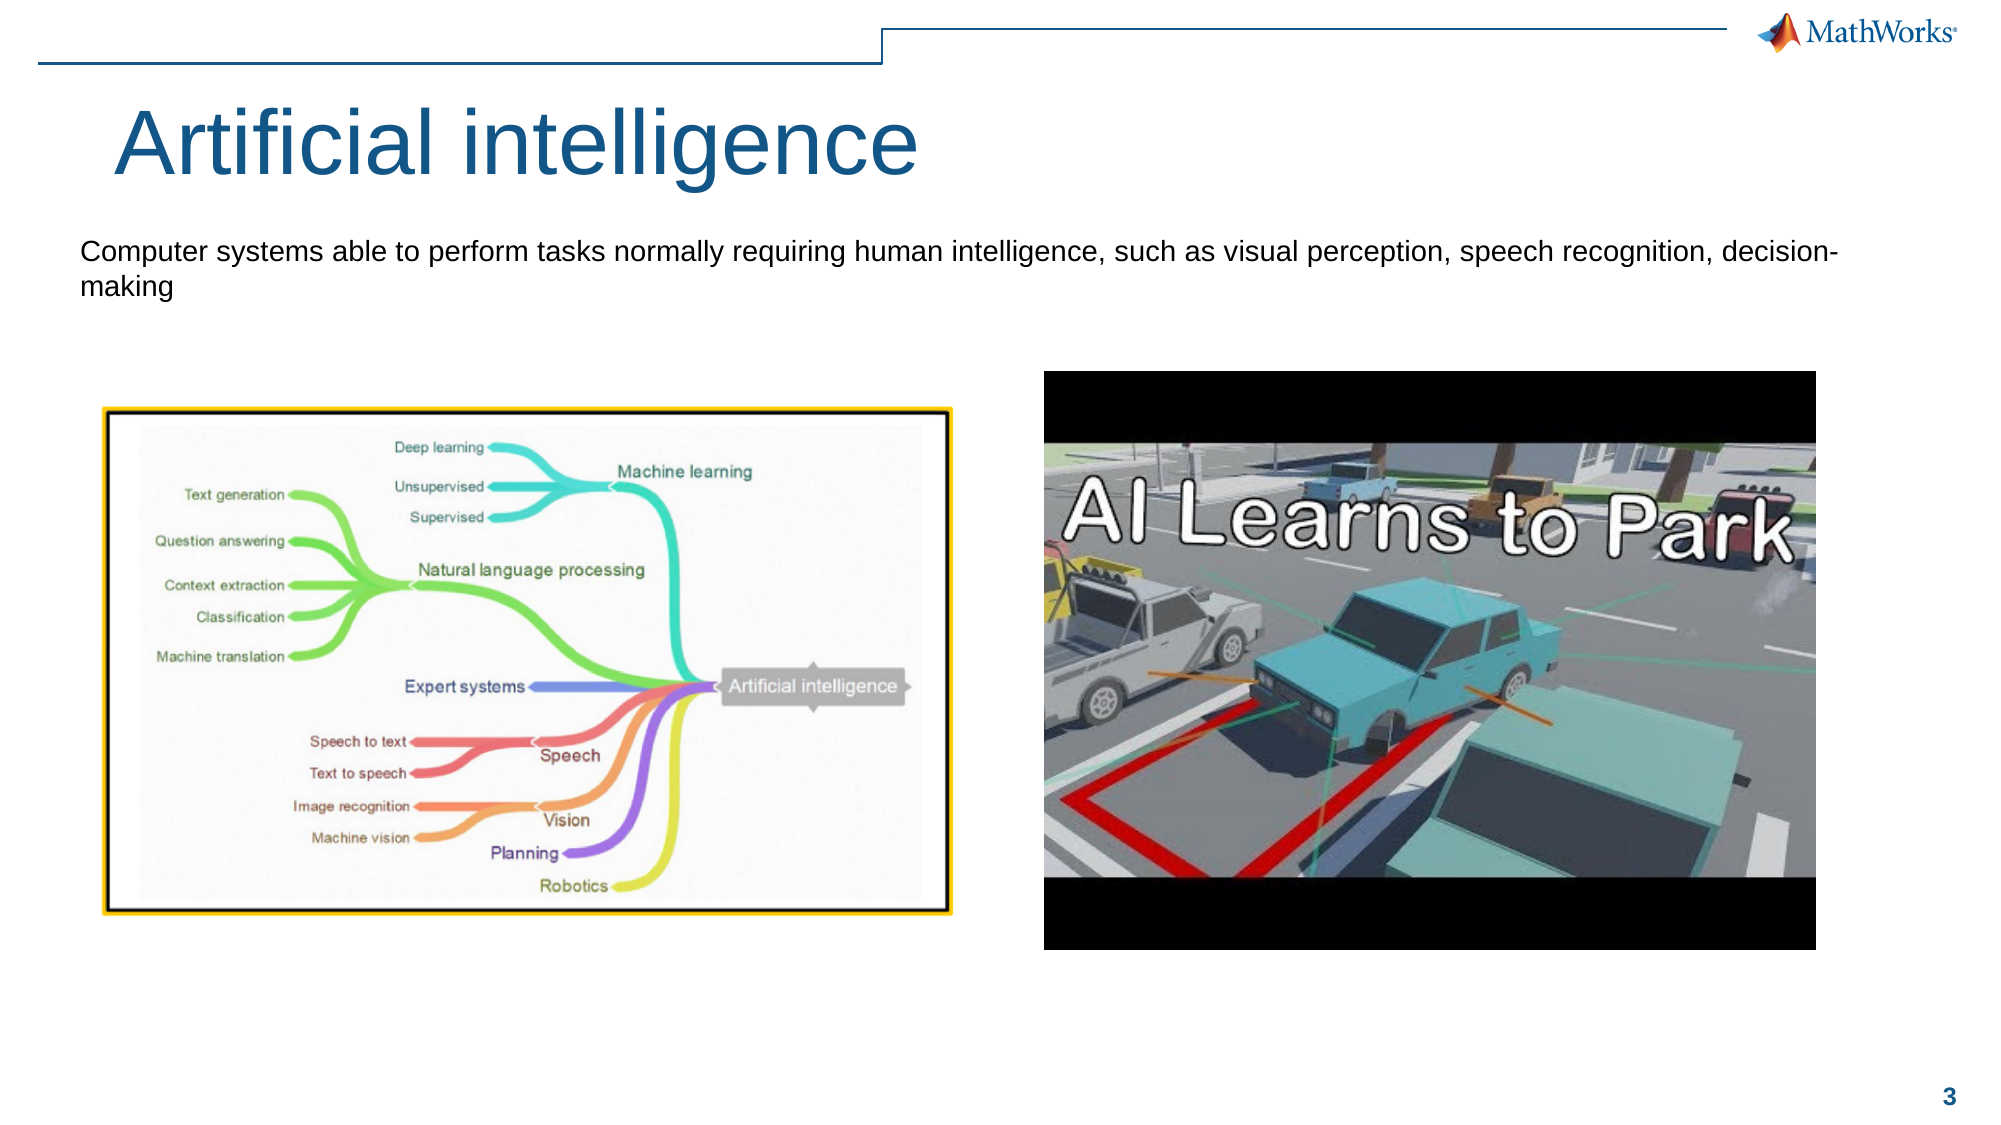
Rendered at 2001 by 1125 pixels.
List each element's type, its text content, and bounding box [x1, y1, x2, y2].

picture [99, 404, 956, 918]
picture [1751, 3, 1970, 63]
picture [1043, 371, 1816, 951]
text_box Computer systems able to perform tasks normally requiring human intelligence, such as visual perception, speech recognition, decision-making [65, 217, 1935, 318]
text_box Artificial intelligence [99, 75, 1867, 217]
